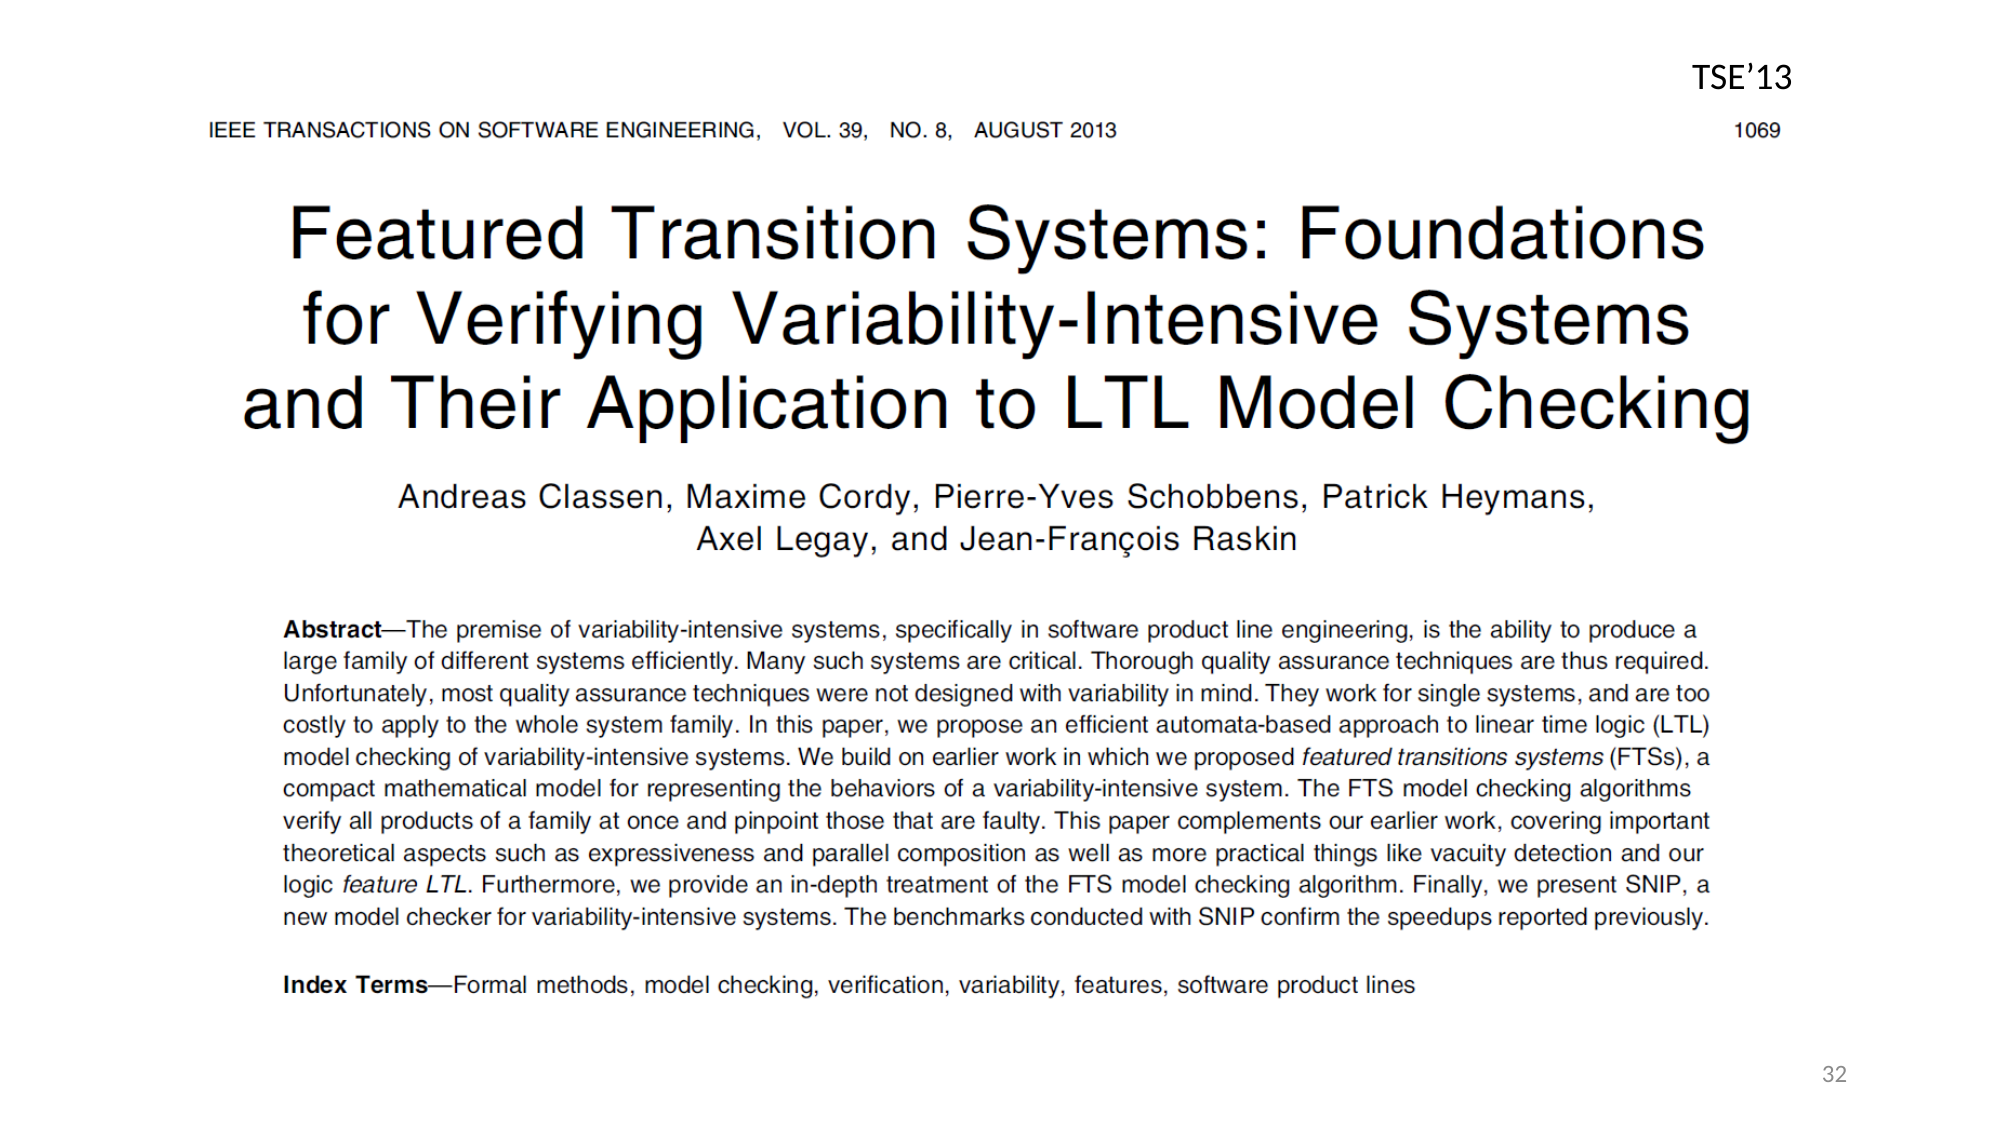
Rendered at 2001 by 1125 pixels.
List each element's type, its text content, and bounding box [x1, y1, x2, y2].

text_box TSE’13 [1677, 44, 1808, 105]
slide_number 32 [1412, 1042, 1863, 1103]
picture [191, 105, 1809, 1020]
